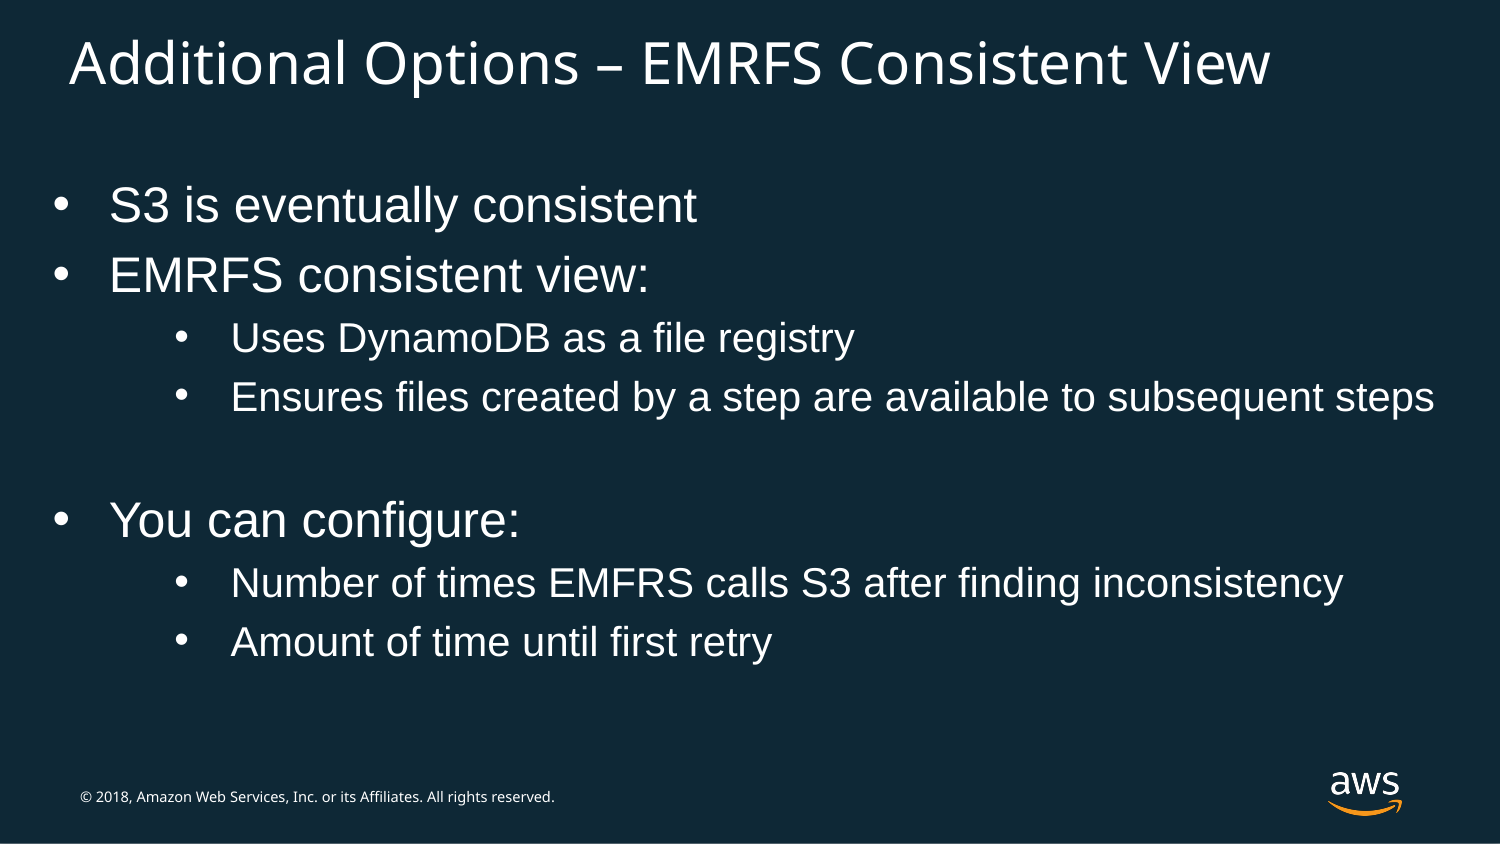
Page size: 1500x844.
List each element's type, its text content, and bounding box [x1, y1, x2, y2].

text_box S3 is eventually consistent EMRFS consistent view: Uses DynamoDB as a file registry Ensures files created by a step are available to subsequent steps You can configure: Number of times EMFRS calls S3 after finding inconsistency Amount of time until first retry [37, 165, 1462, 802]
picture [1328, 802, 1402, 816]
text_box Additional Options – EMRFS Consistent View [55, 18, 1462, 109]
